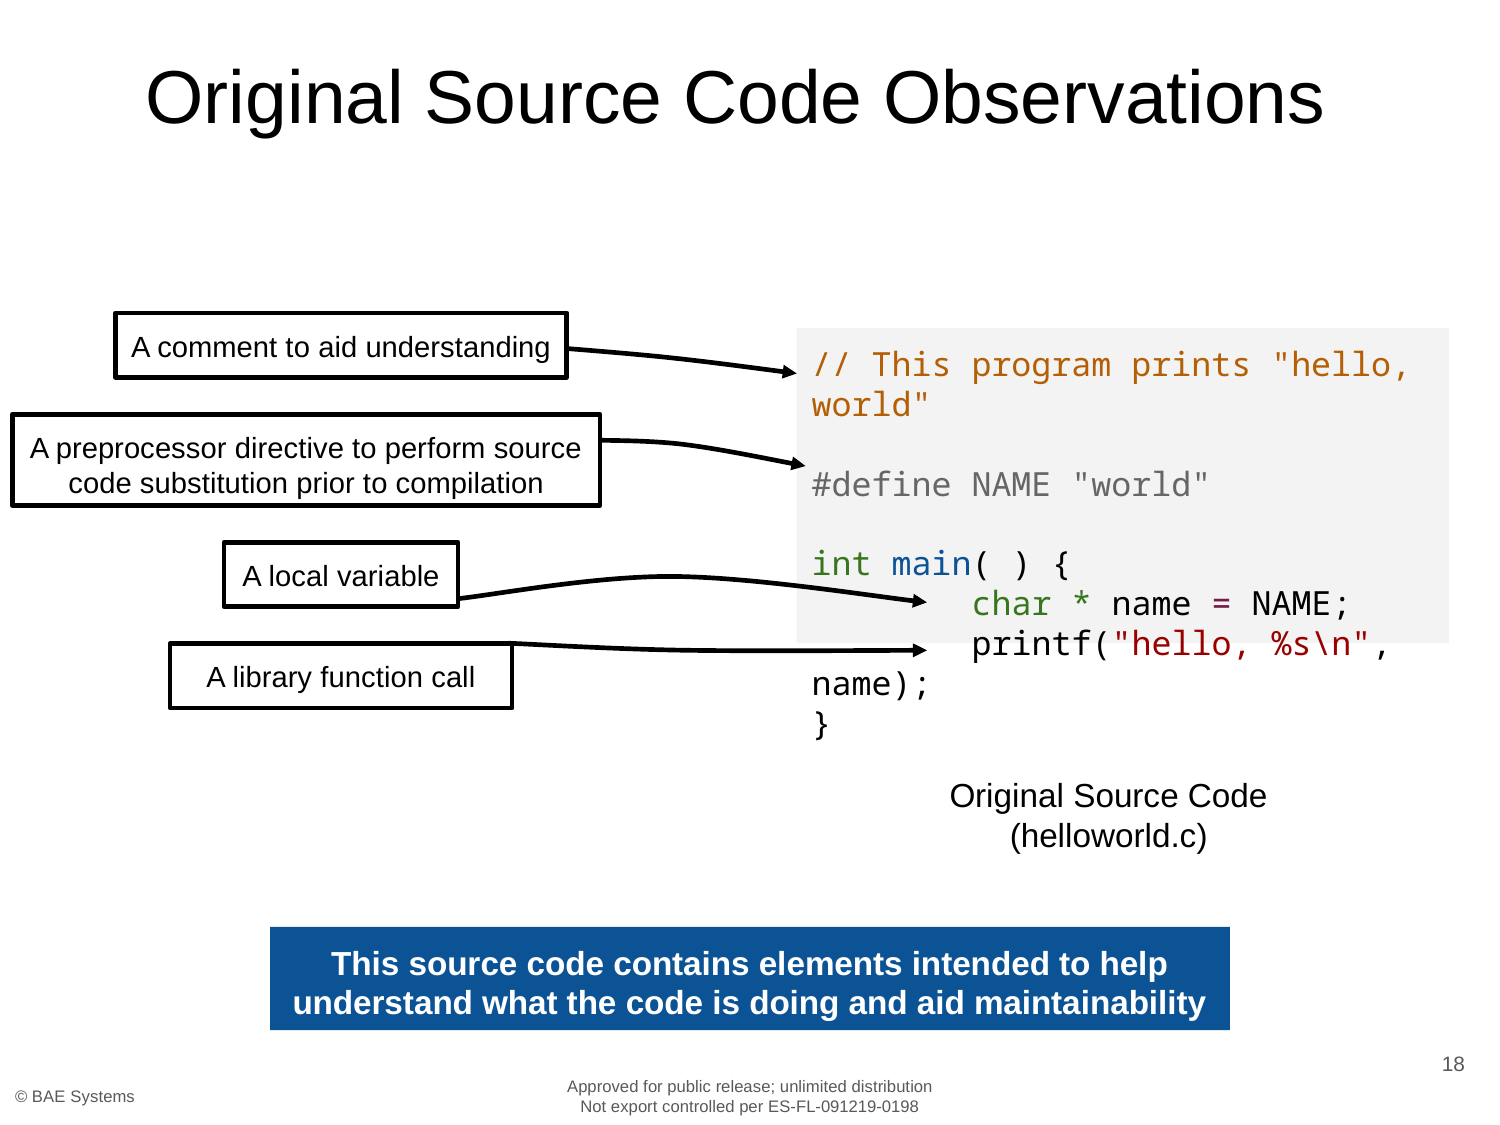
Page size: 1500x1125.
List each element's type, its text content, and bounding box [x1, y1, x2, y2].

text_box // This program prints "hello, world" #define NAME "world" int main( ) { char * name = NAME; printf("hello, %s\n", name); } [796, 327, 1449, 644]
text_box [600, 440, 806, 470]
text_box [459, 576, 927, 608]
text_box Original Source Code (helloworld.c) [782, 759, 1435, 851]
text_box A preprocessor directive to perform source code substitution prior to compilation [12, 414, 600, 506]
text_box This source code contains elements intended to help understand what the code is doing and aid maintainability over its lifecycle [270, 926, 1230, 1031]
slide_number 18 [1389, 1019, 1480, 1106]
text_box A local variable [224, 542, 459, 607]
text_box A library function call [170, 643, 513, 709]
title Original Source Code Observations [37, 33, 1435, 159]
text_box [567, 348, 797, 379]
text_box [513, 643, 927, 657]
text_box A comment to aid understanding [115, 312, 567, 378]
